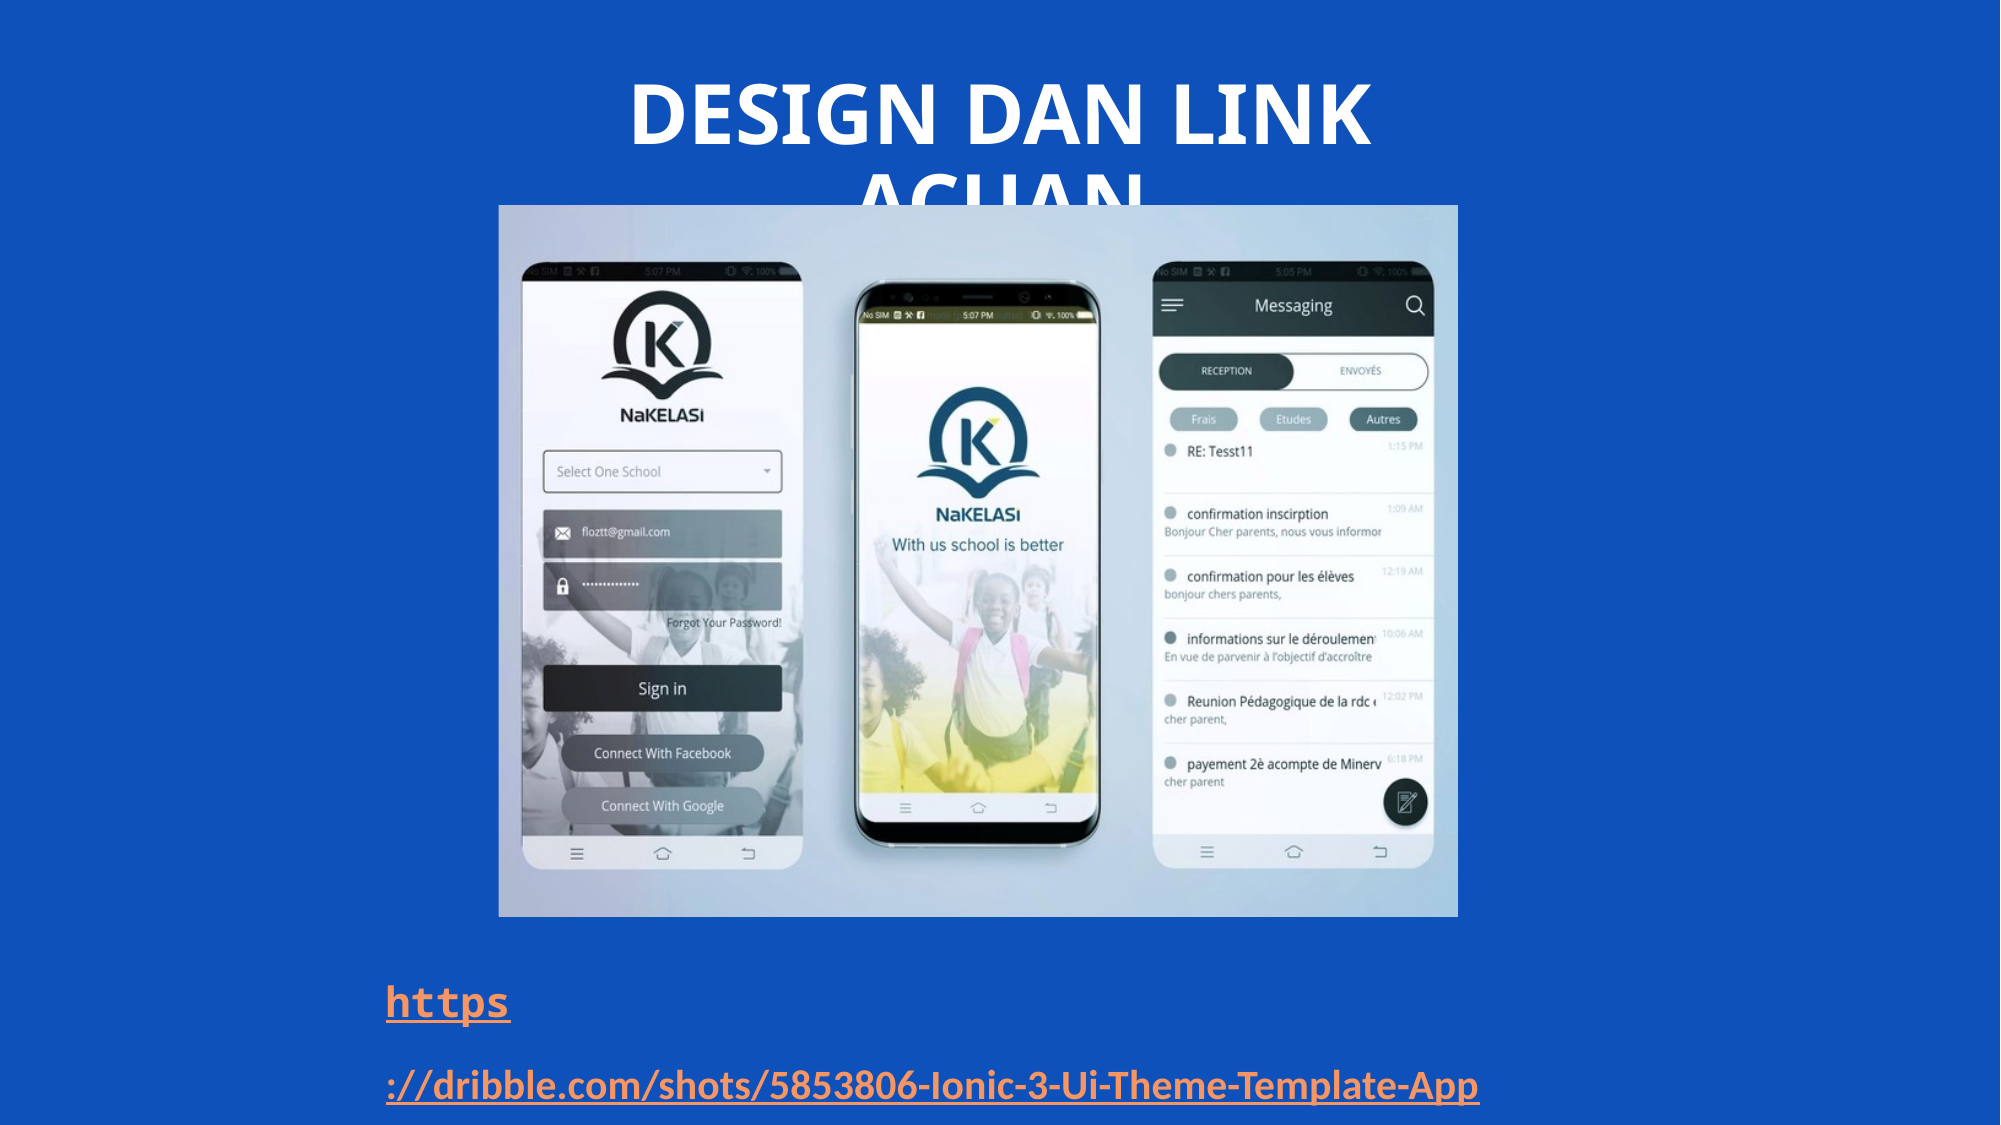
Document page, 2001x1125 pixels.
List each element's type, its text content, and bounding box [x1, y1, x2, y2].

subtitle DESIGN DAN LINK ACUAN [498, 72, 1502, 159]
picture [498, 205, 1458, 917]
text_box https://dribble.com/shots/5853806-Ionic-3-Ui-Theme-Template-App [295, 939, 1613, 1115]
